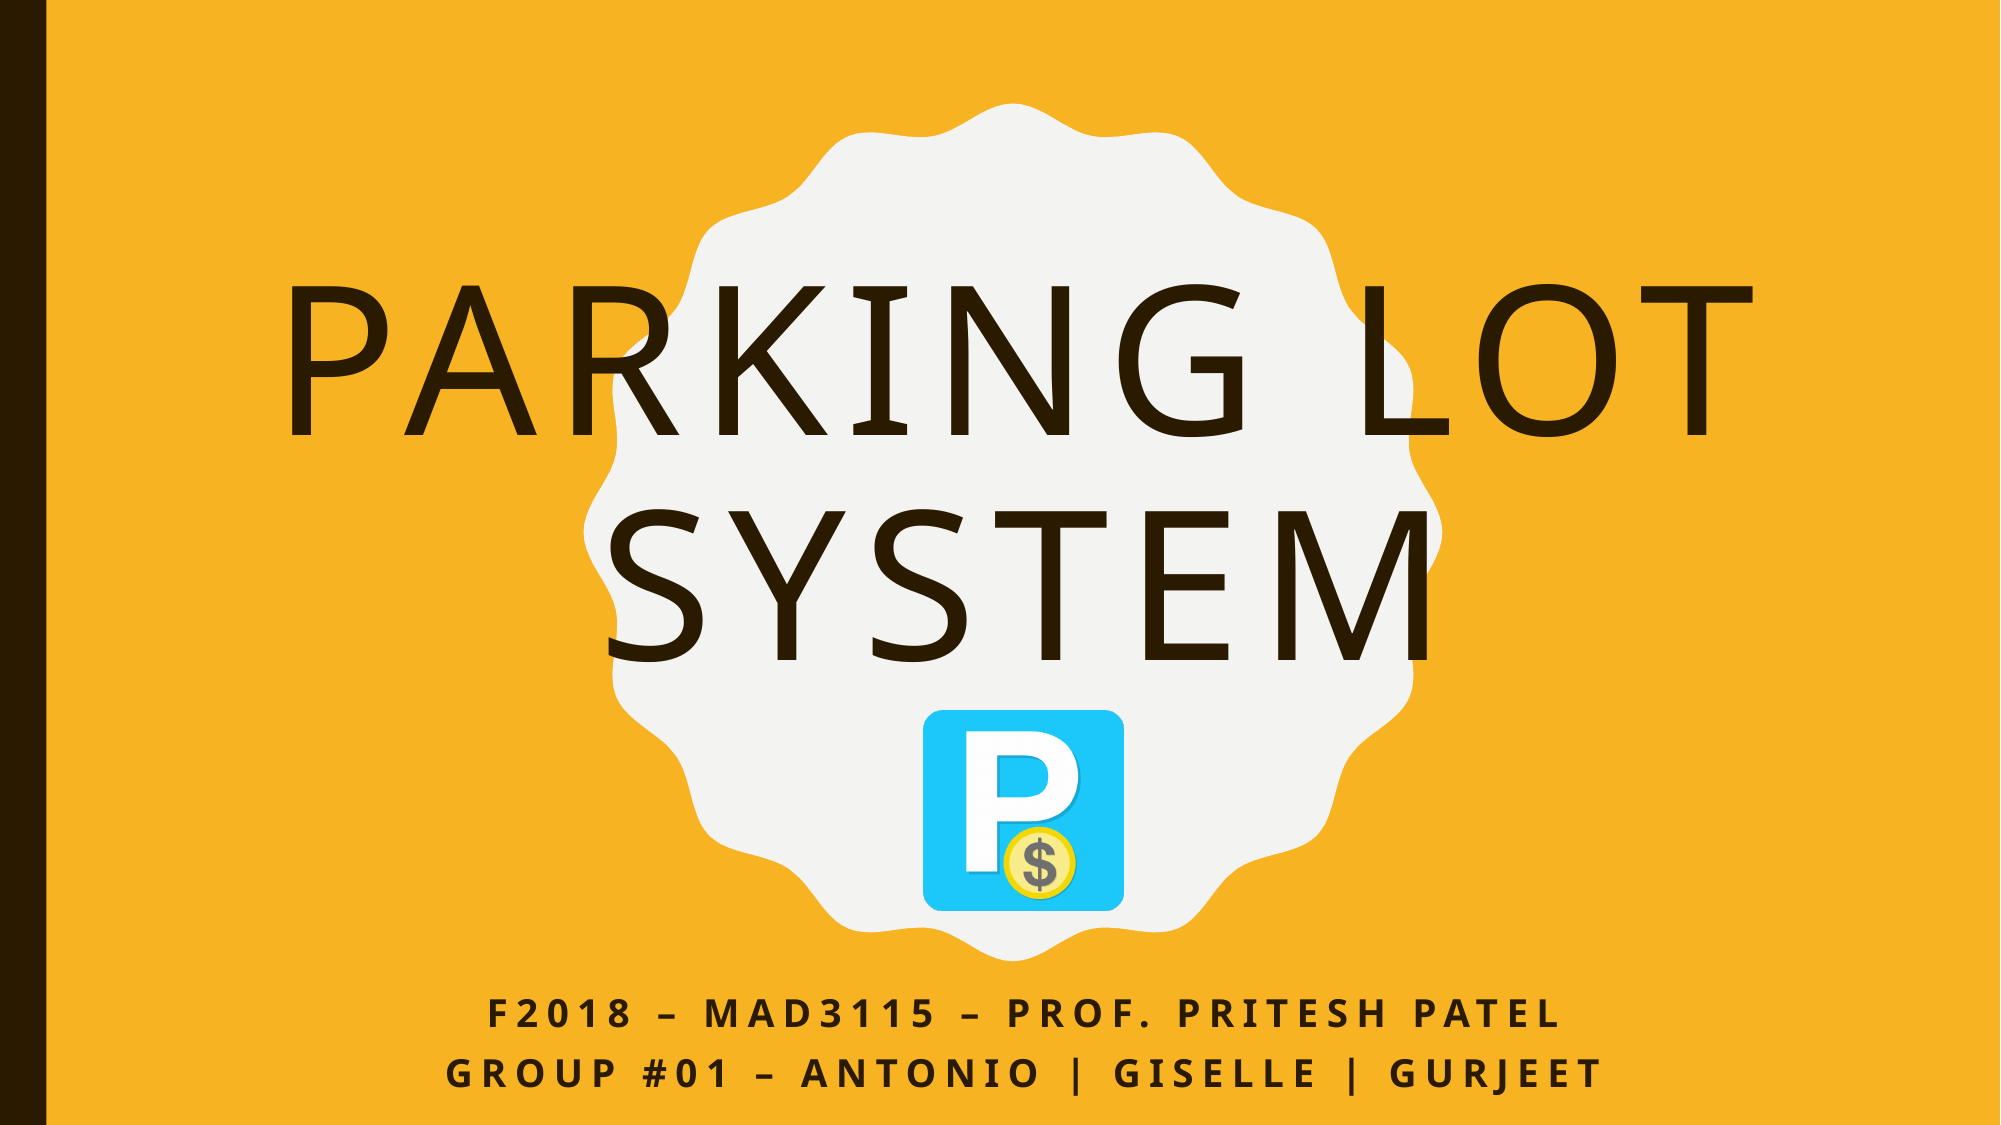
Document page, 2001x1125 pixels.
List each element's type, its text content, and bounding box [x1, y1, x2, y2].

subtitle F2018 – mad3115 – Prof. Pritesh patel Group #01 – Antonio | Giselle | Gurjeet [363, 980, 1684, 1103]
title Parking lot system [176, 120, 1870, 841]
picture [923, 710, 1124, 911]
